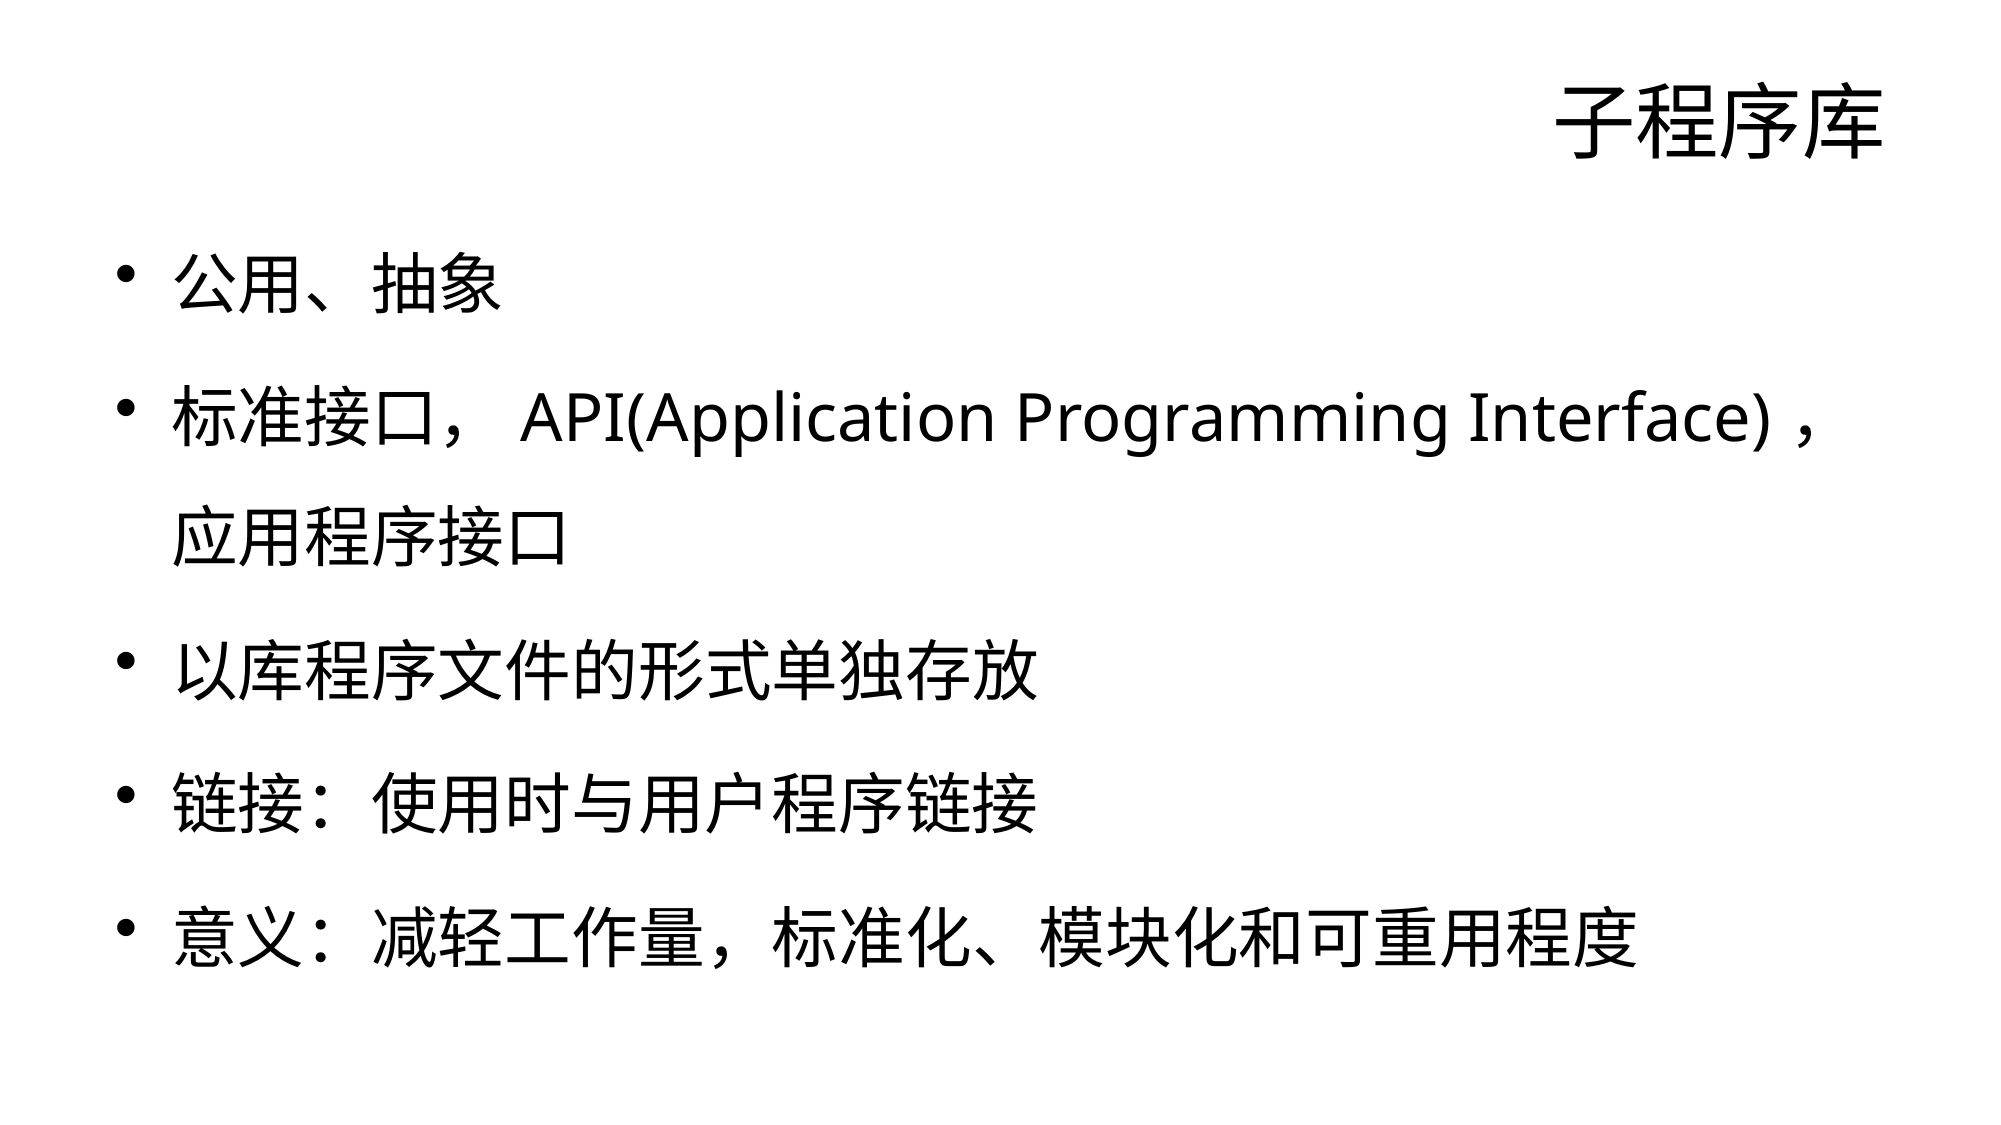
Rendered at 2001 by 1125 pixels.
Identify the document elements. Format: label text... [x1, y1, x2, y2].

title 子程序库 [99, 44, 1901, 193]
list 公用、抽象 标准接口，API(Application Programming Interface)，应用程序接口 以库程序文件的形式单独存放 链接：使用时与用户程序链接 意义：减轻工作量，标准化、模块化和可重用程度 [99, 193, 1901, 1006]
